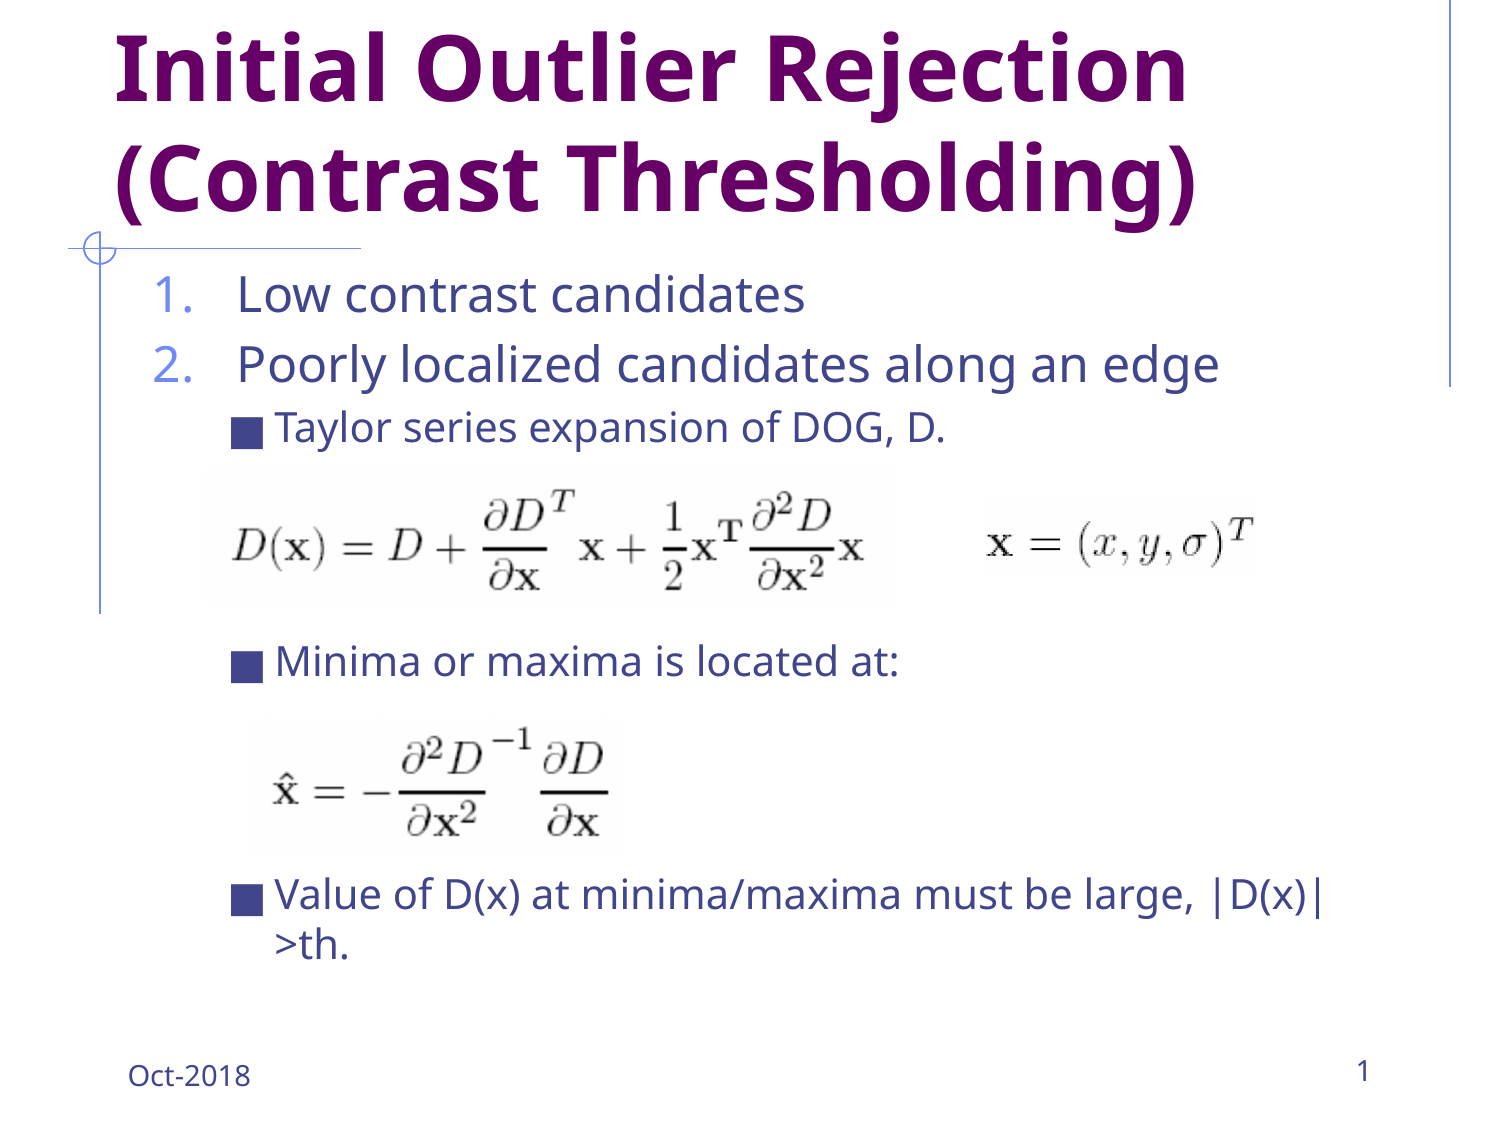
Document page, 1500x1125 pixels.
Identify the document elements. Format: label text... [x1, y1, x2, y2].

picture [985, 499, 1255, 575]
list Low contrast candidates Poorly localized candidates along an edge Taylor series expansion of DOG, D. Minima or maxima is located at: Value of D(x) at minima/maxima must be large, |D(x)|>th. [137, 255, 1413, 931]
slide_number 1 [1074, 1025, 1388, 1100]
picture [251, 717, 621, 859]
picture [206, 467, 898, 607]
slide_number Oct-2018 [112, 1025, 425, 1100]
title Initial Outlier Rejection (Contrast Thresholding) [99, 50, 1375, 238]
